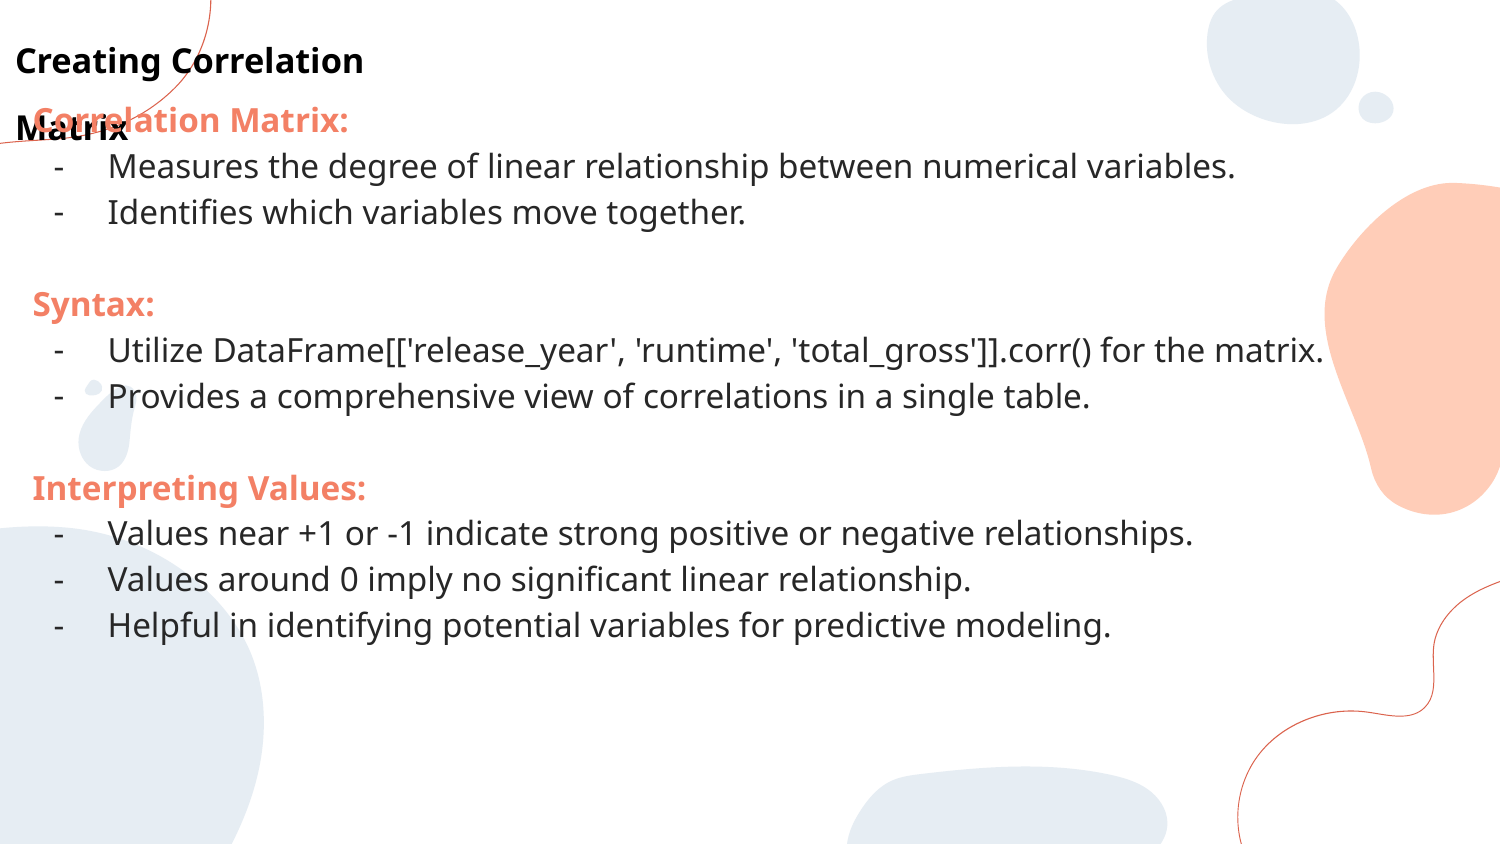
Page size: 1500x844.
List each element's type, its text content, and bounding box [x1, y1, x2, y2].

text_box Creating Correlation Matrix [0, 0, 493, 162]
text_box Correlation Matrix: Measures the degree of linear relationship between numerical variables. Identifies which variables move together. Syntax: Utilize DataFrame[['release_year', 'runtime', 'total_gross']].corr() for the matrix. Provides a comprehensive view of correlations in a single table. Interpreting Values: Values near +1 or -1 indicate strong positive or negative relationships. Values around 0 imply no significant linear relationship. Helpful in identifying potential variables for predictive modeling. [17, 78, 1431, 660]
